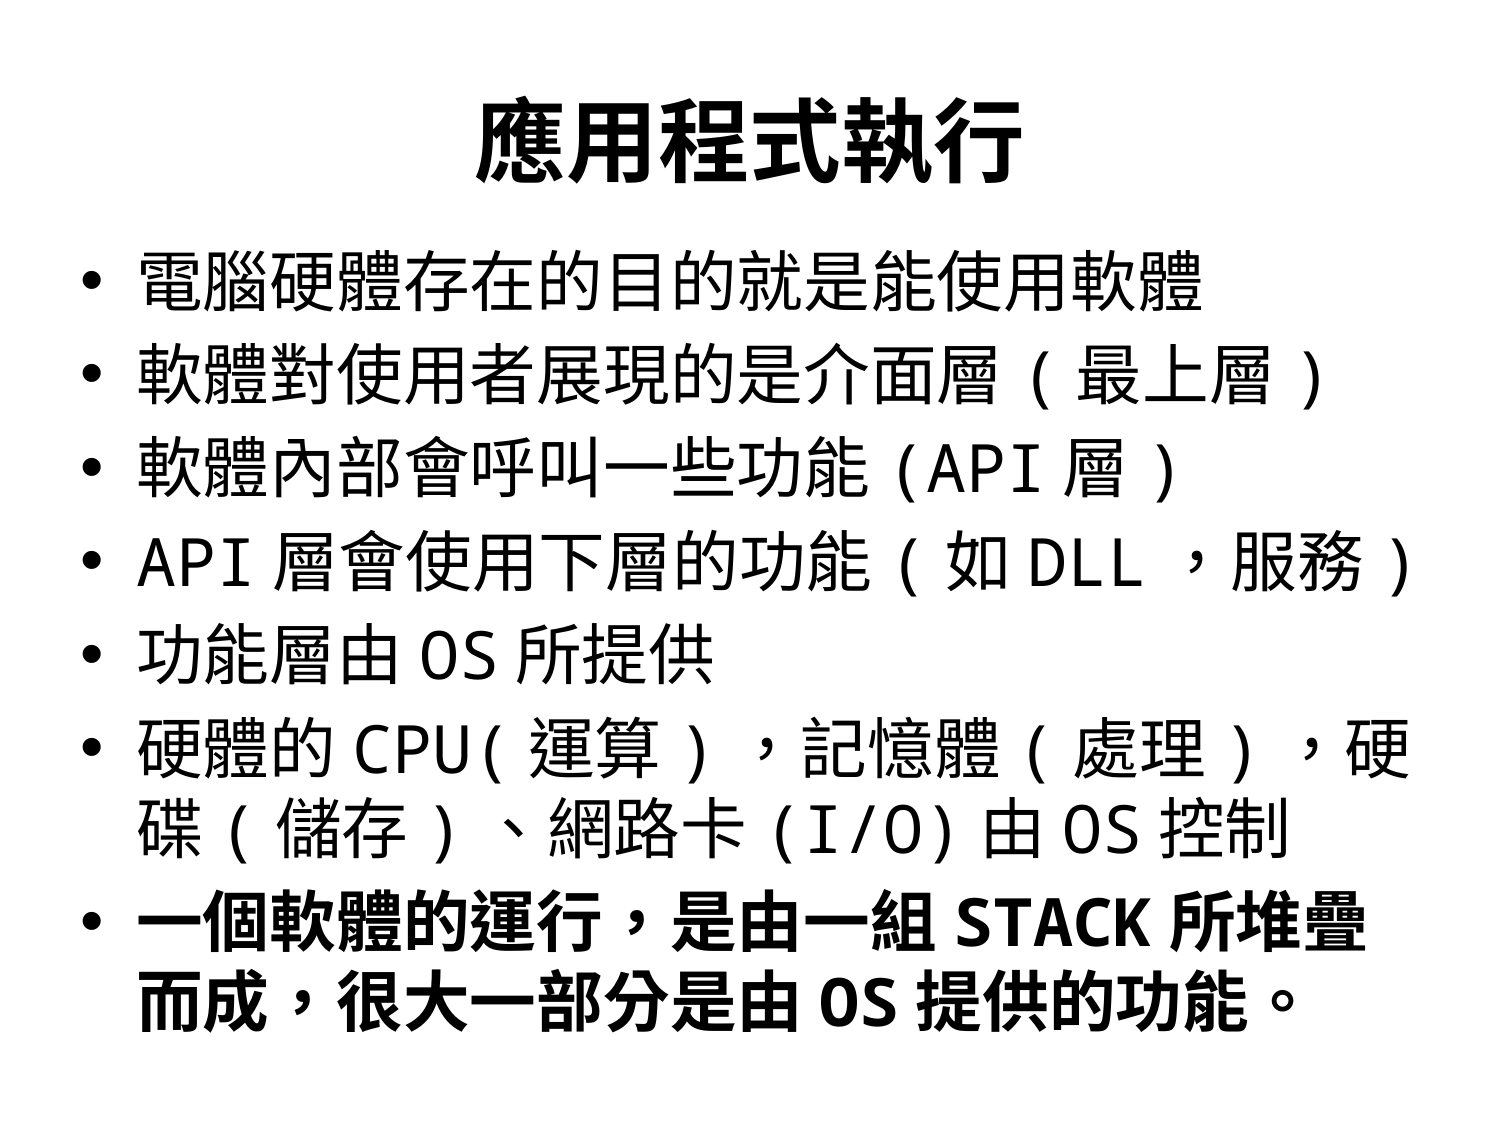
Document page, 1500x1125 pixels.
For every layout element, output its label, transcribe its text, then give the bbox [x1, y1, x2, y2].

title 應用程式執行 [75, 45, 1425, 231]
list 電腦硬體存在的目的就是能使用軟體 軟體對使用者展現的是介面層(最上層) 軟體內部會呼叫一些功能(API層) API層會使用下層的功能(如DLL，服務) 功能層由OS所提供 硬體的CPU(運算)，記憶體(處理)，硬碟(儲存)、網路卡(I/O)由OS控制 一個軟體的運行，是由一組STACK所堆疊而成，很大一部分是由OS提供的功能。 [64, 231, 1447, 1059]
